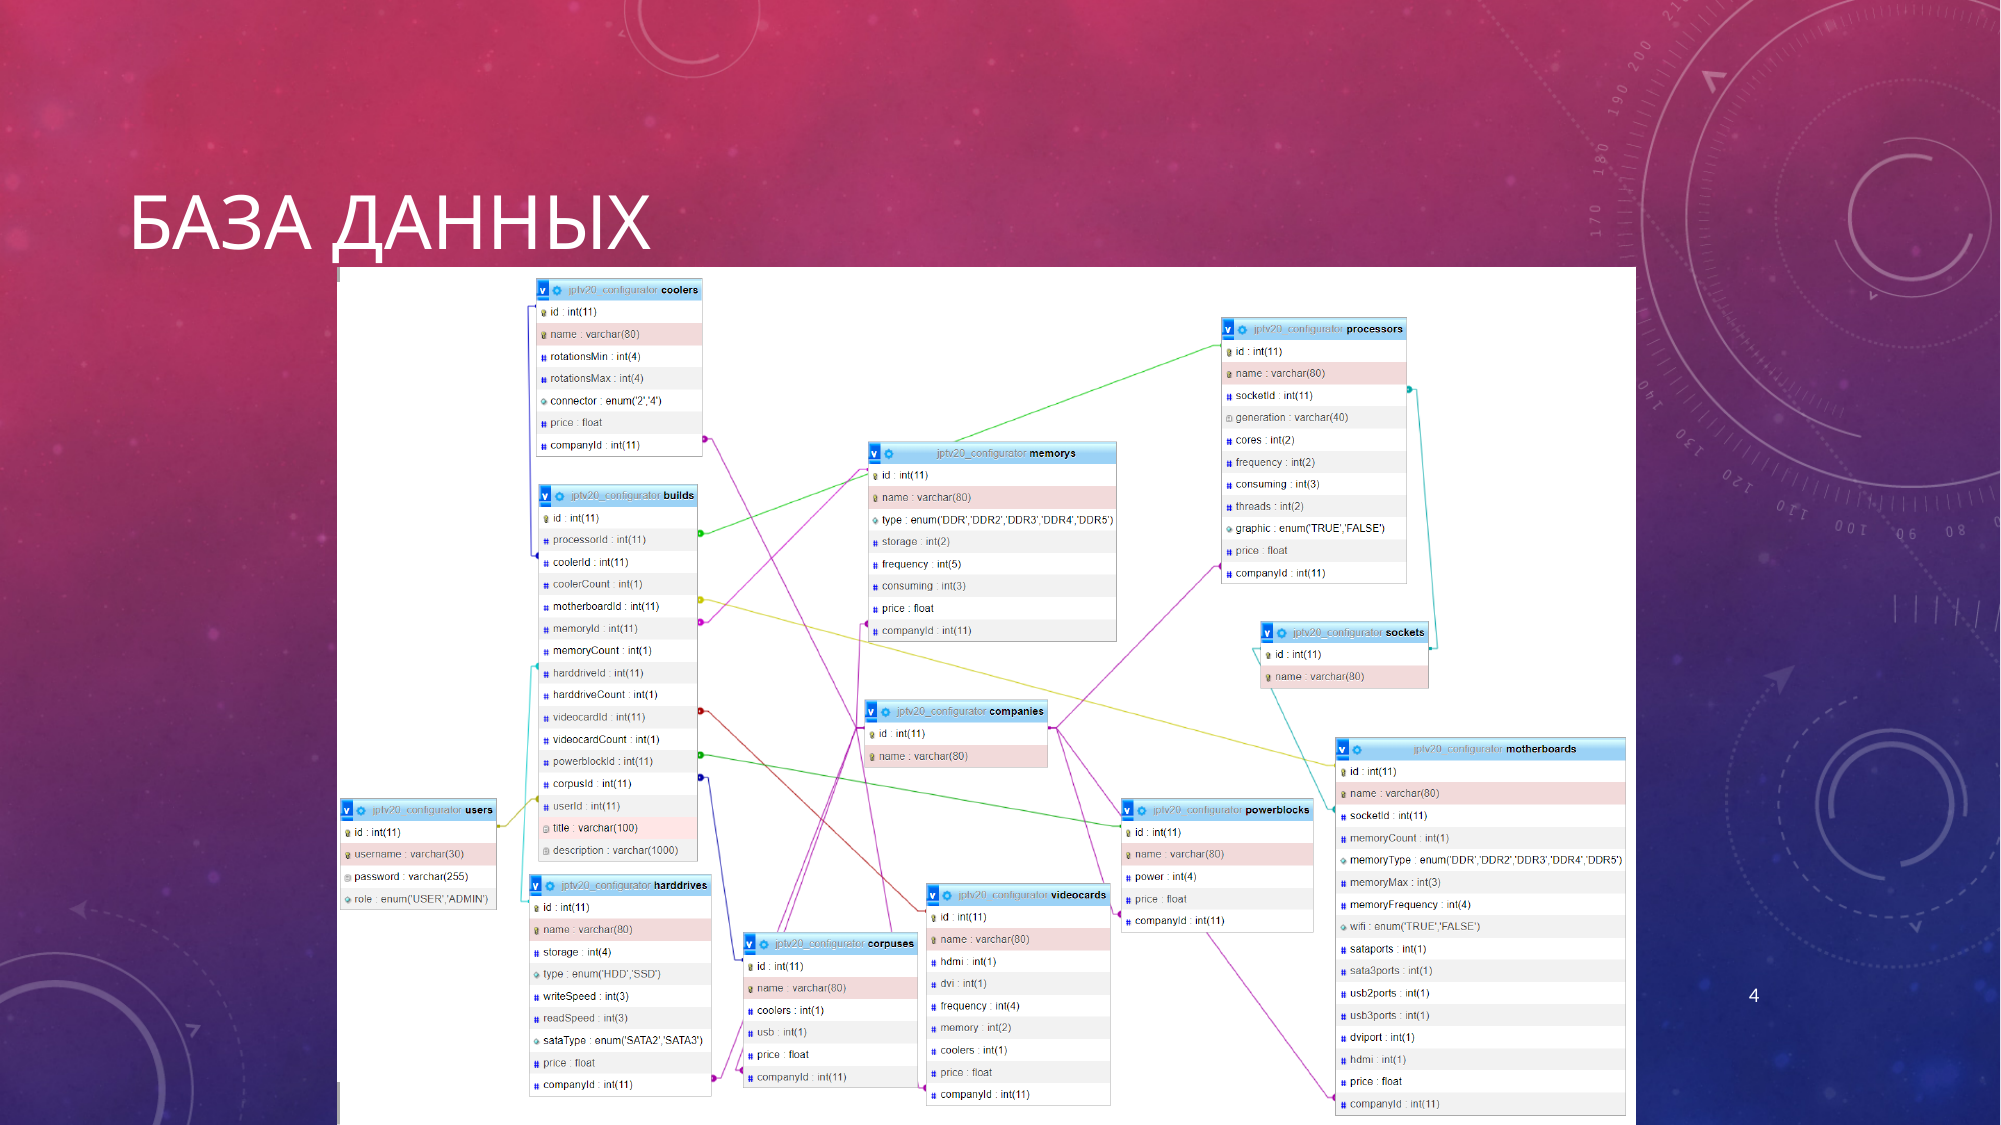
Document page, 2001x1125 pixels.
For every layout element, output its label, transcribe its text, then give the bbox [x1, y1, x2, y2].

picture [0, 0, 2001, 1125]
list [337, 267, 1636, 1125]
slide_number 4 [1684, 963, 1775, 1025]
title База данных [112, 99, 1775, 339]
